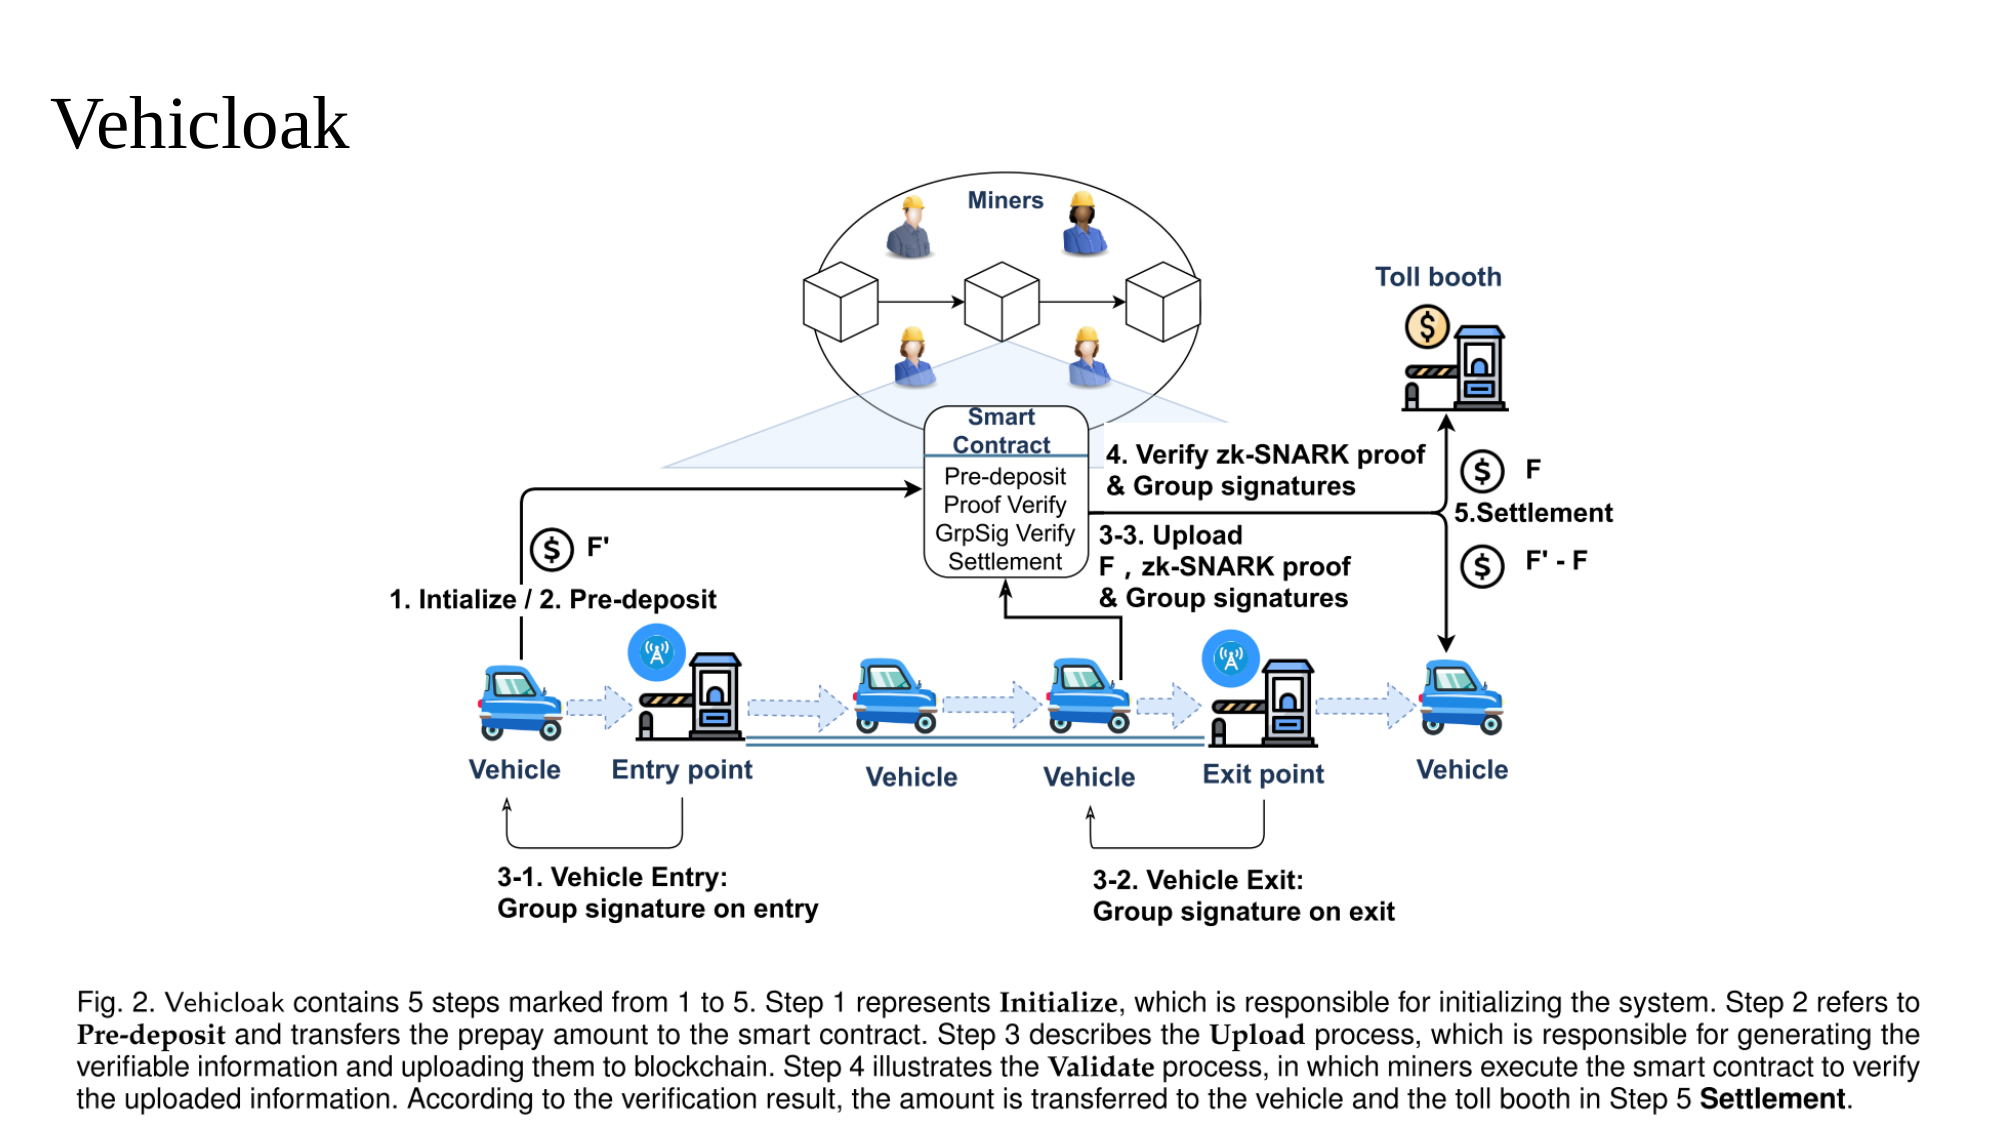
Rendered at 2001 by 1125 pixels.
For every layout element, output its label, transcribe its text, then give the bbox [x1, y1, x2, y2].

text_box Vehicloak [35, 49, 573, 200]
picture [74, 153, 1926, 1125]
